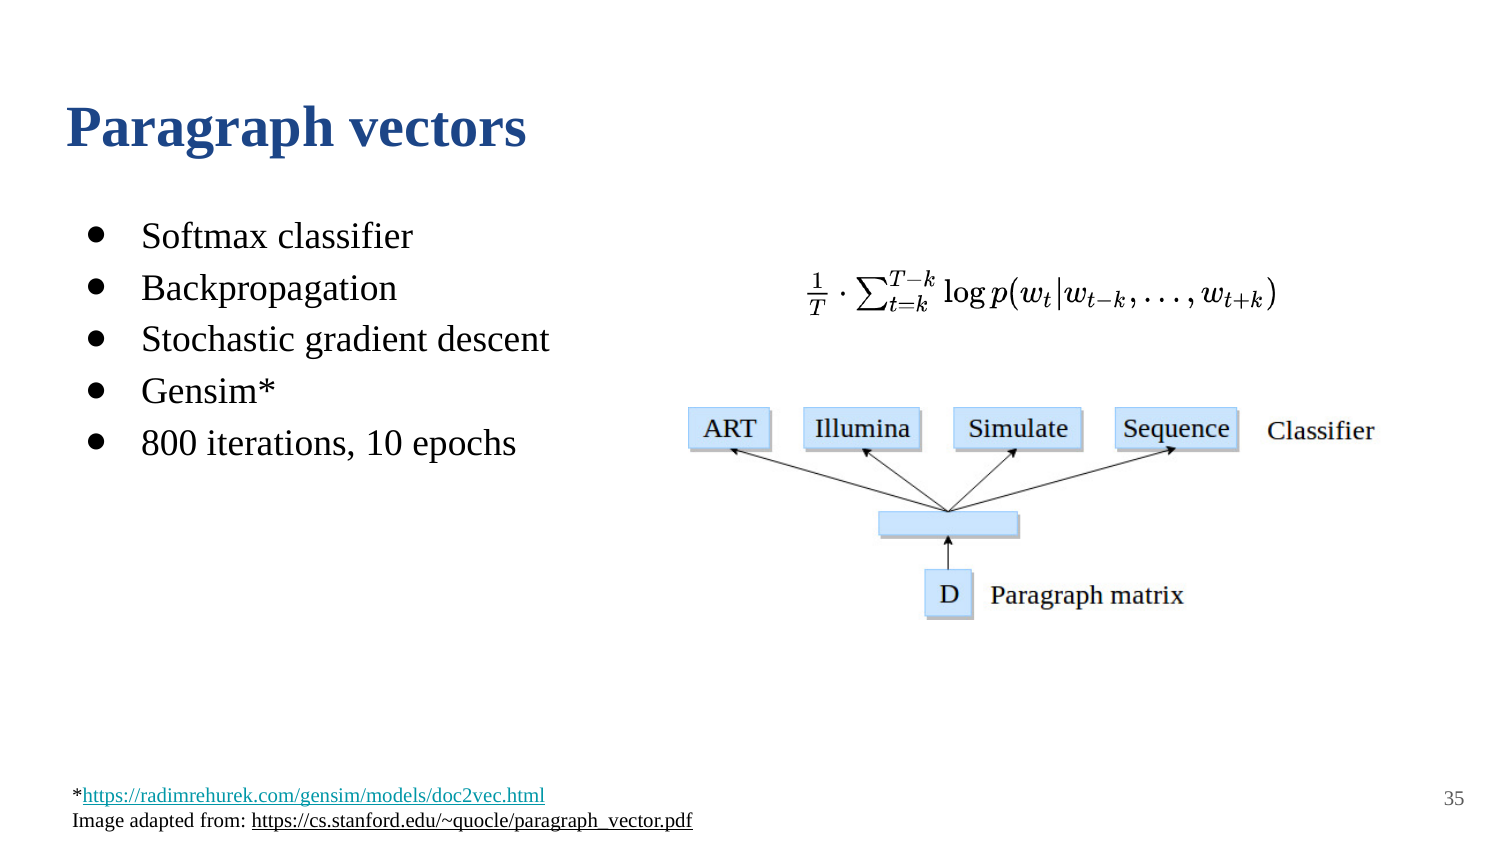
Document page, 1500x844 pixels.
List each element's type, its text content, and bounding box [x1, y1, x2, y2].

picture [802, 267, 1280, 318]
text_box *https://radimrehurek.com/gensim/models/doc2vec.html Image adapted from: https://cs.stanford.edu/~quocle/paragraph_vector.pdf [57, 767, 1378, 832]
picture [688, 406, 1394, 620]
title Paragraph vectors [51, 72, 1449, 167]
list Softmax classifier Backpropagation Stochastic gradient descent Gensim* 800 iterations, 10 epochs [51, 189, 1449, 750]
slide_number ‹#› [1389, 764, 1480, 830]
